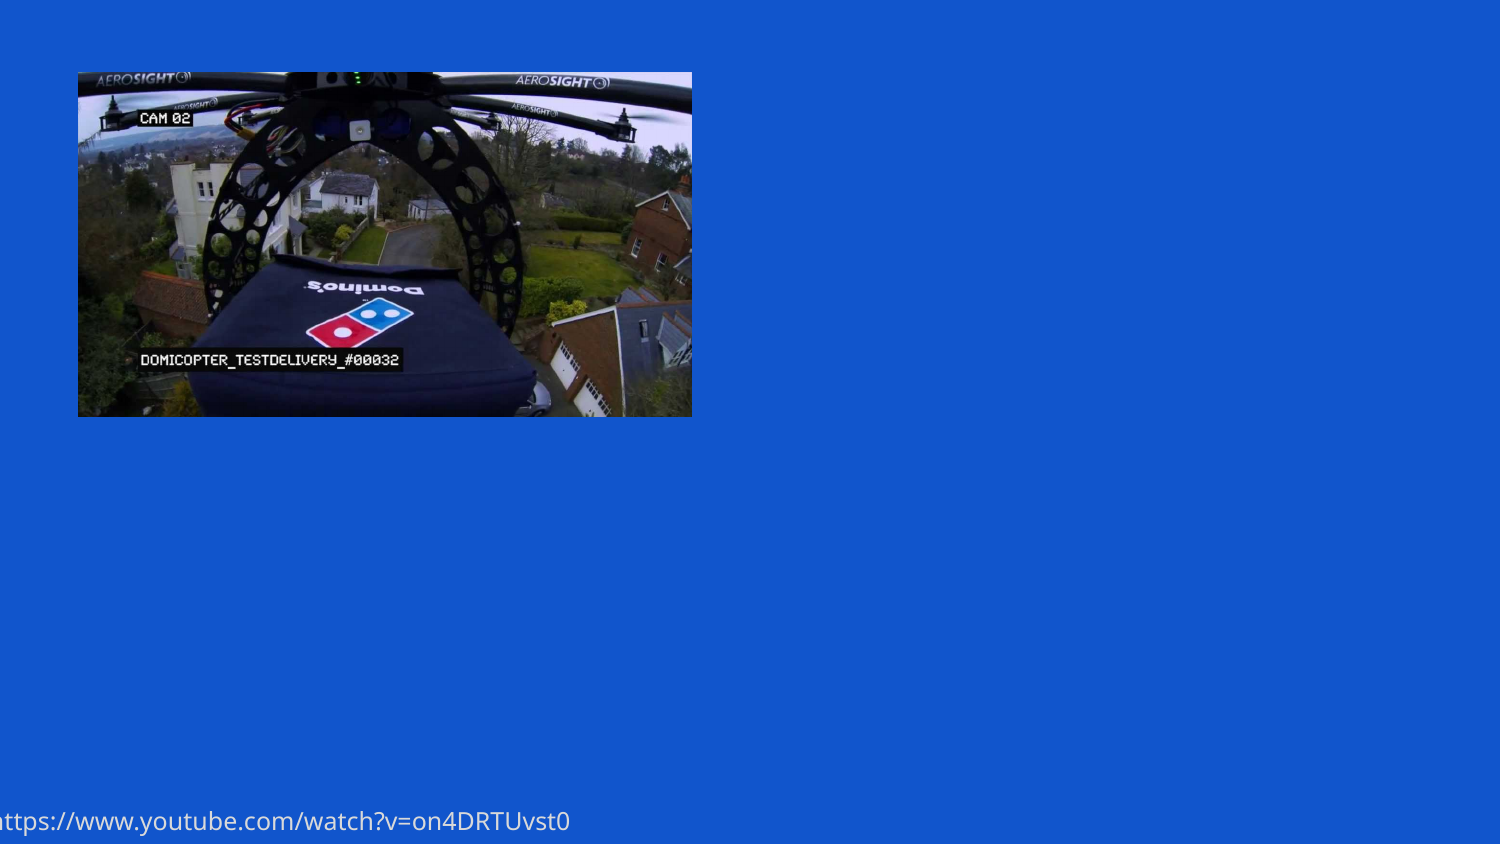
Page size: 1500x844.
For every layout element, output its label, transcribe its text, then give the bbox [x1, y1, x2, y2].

picture [78, 72, 692, 417]
text_box https://www.youtube.com/watch?v=on4DRTUvst0 [0, 798, 587, 843]
